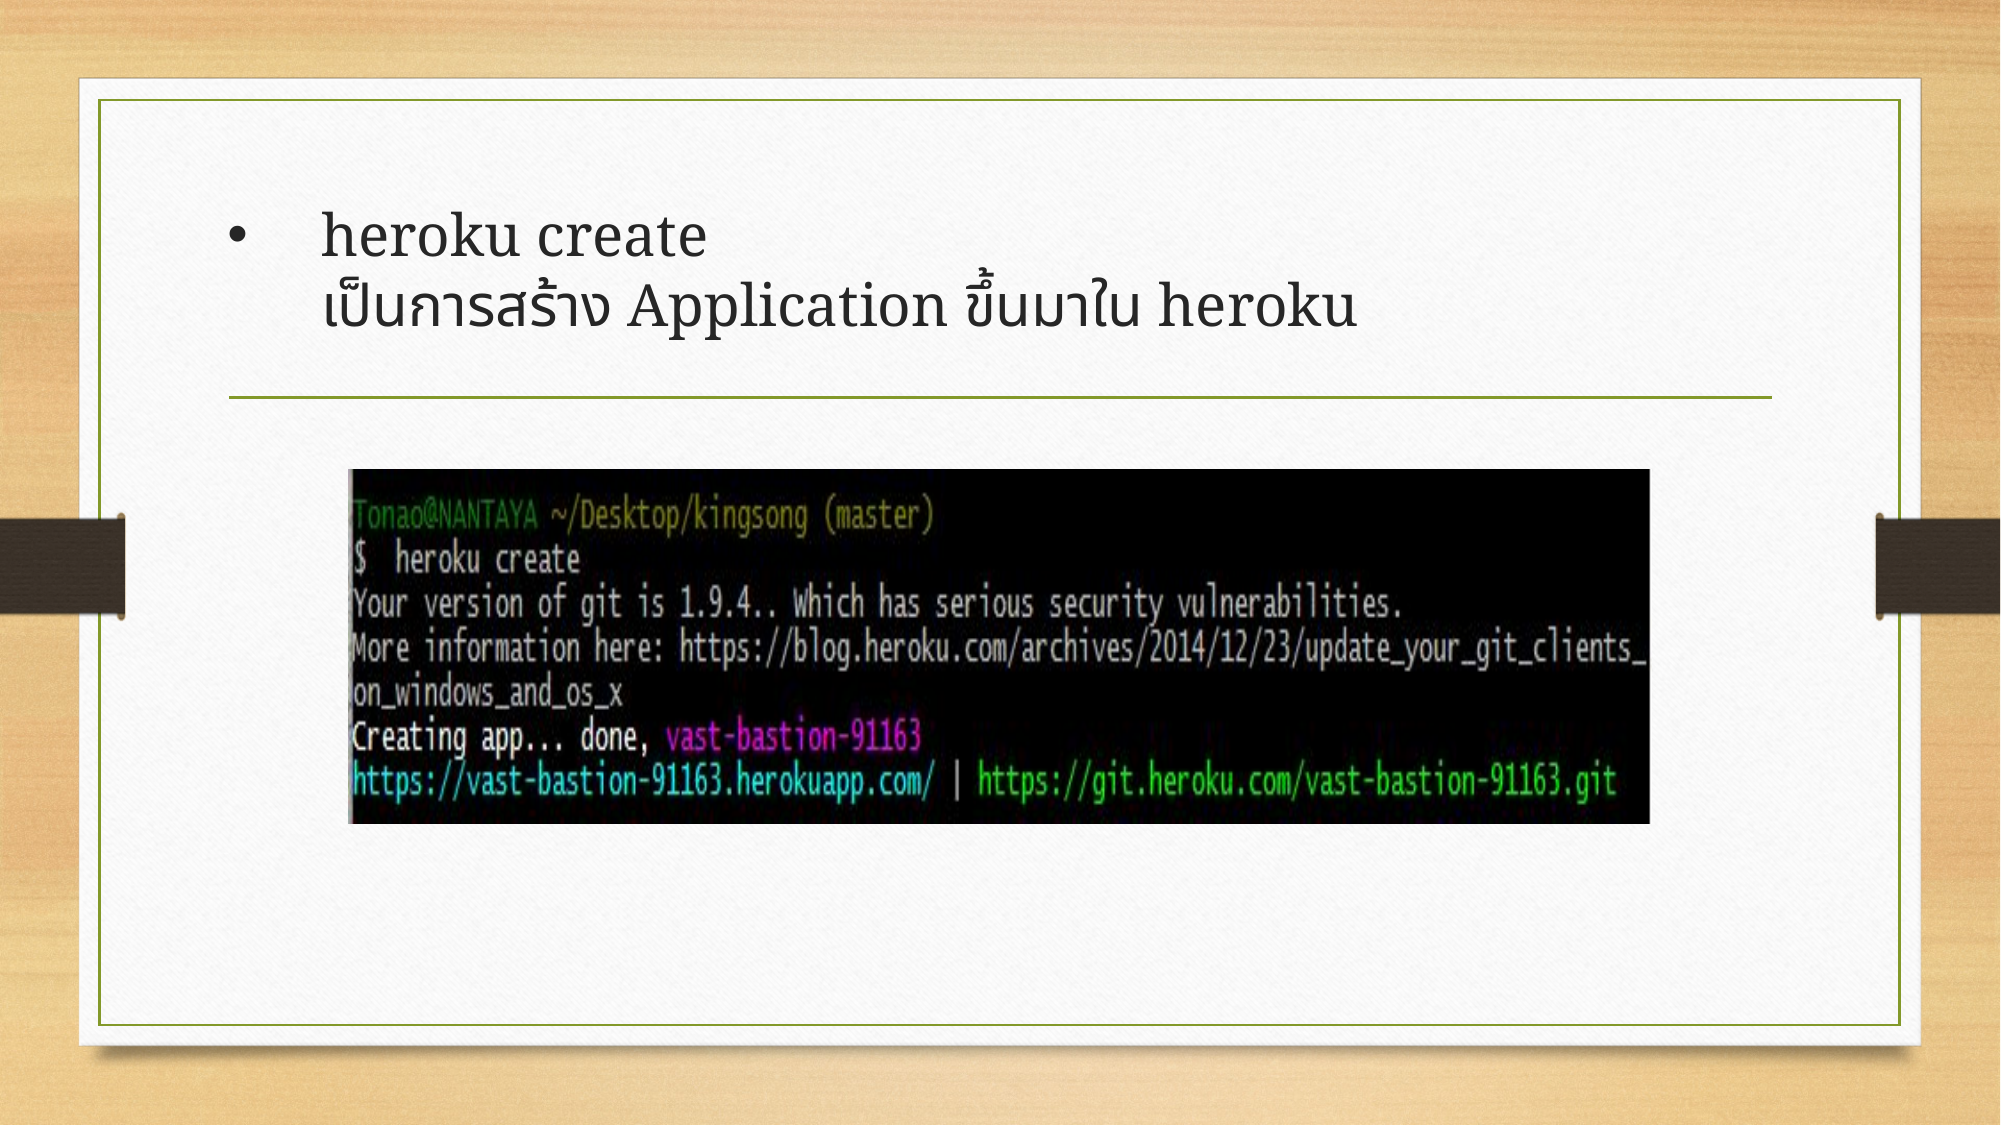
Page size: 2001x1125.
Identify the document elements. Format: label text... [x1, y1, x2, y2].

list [347, 469, 1652, 825]
picture [0, 0, 2001, 1125]
title heroku create เป็นการสร้าง Application ขึ้นมาใน heroku [212, 161, 1788, 375]
